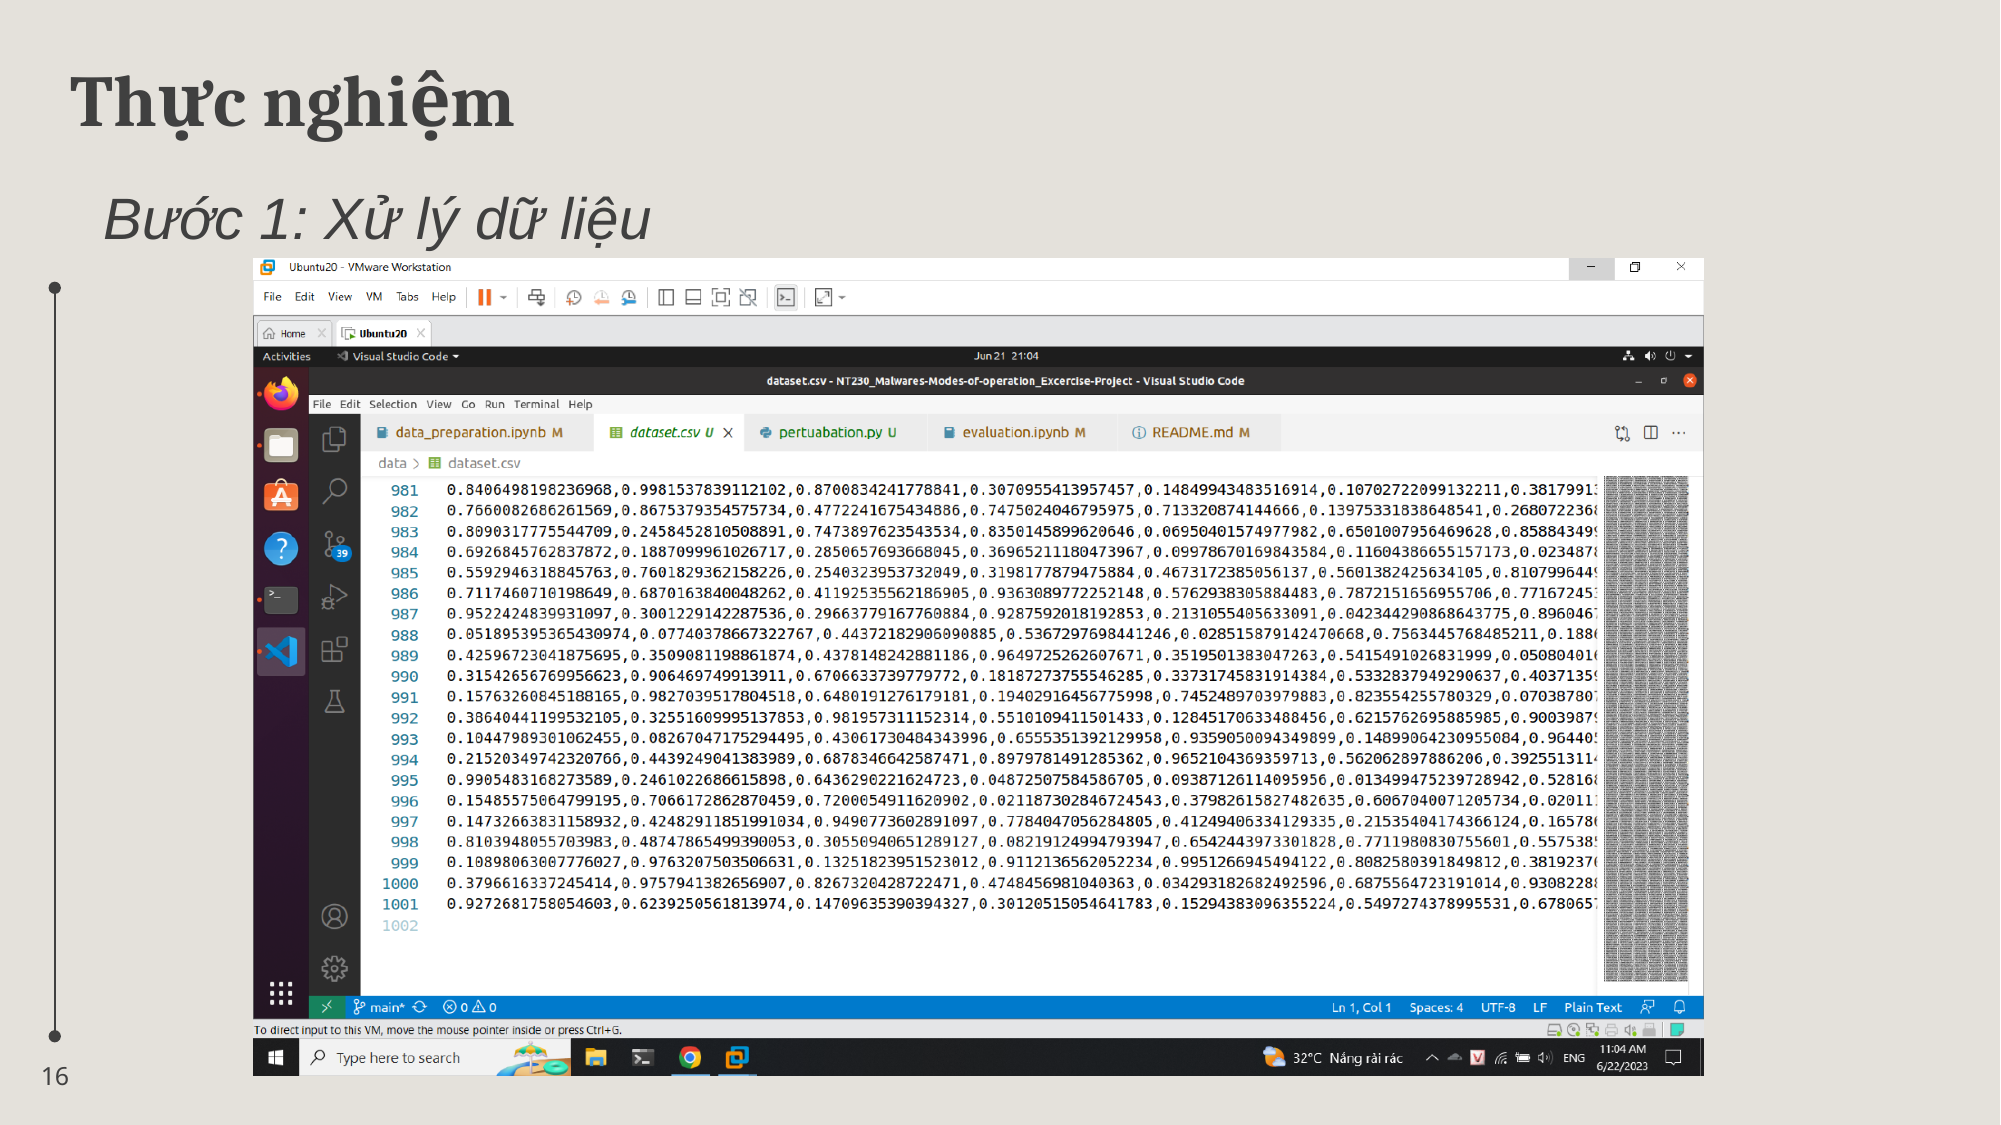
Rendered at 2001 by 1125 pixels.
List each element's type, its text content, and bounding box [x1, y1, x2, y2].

slide_number 16 [22, 1054, 89, 1101]
text_box Bước 1: Xử lý dữ liệu [88, 173, 1348, 259]
picture [253, 258, 1704, 1076]
text_box Thực nghiệm [55, 56, 873, 174]
